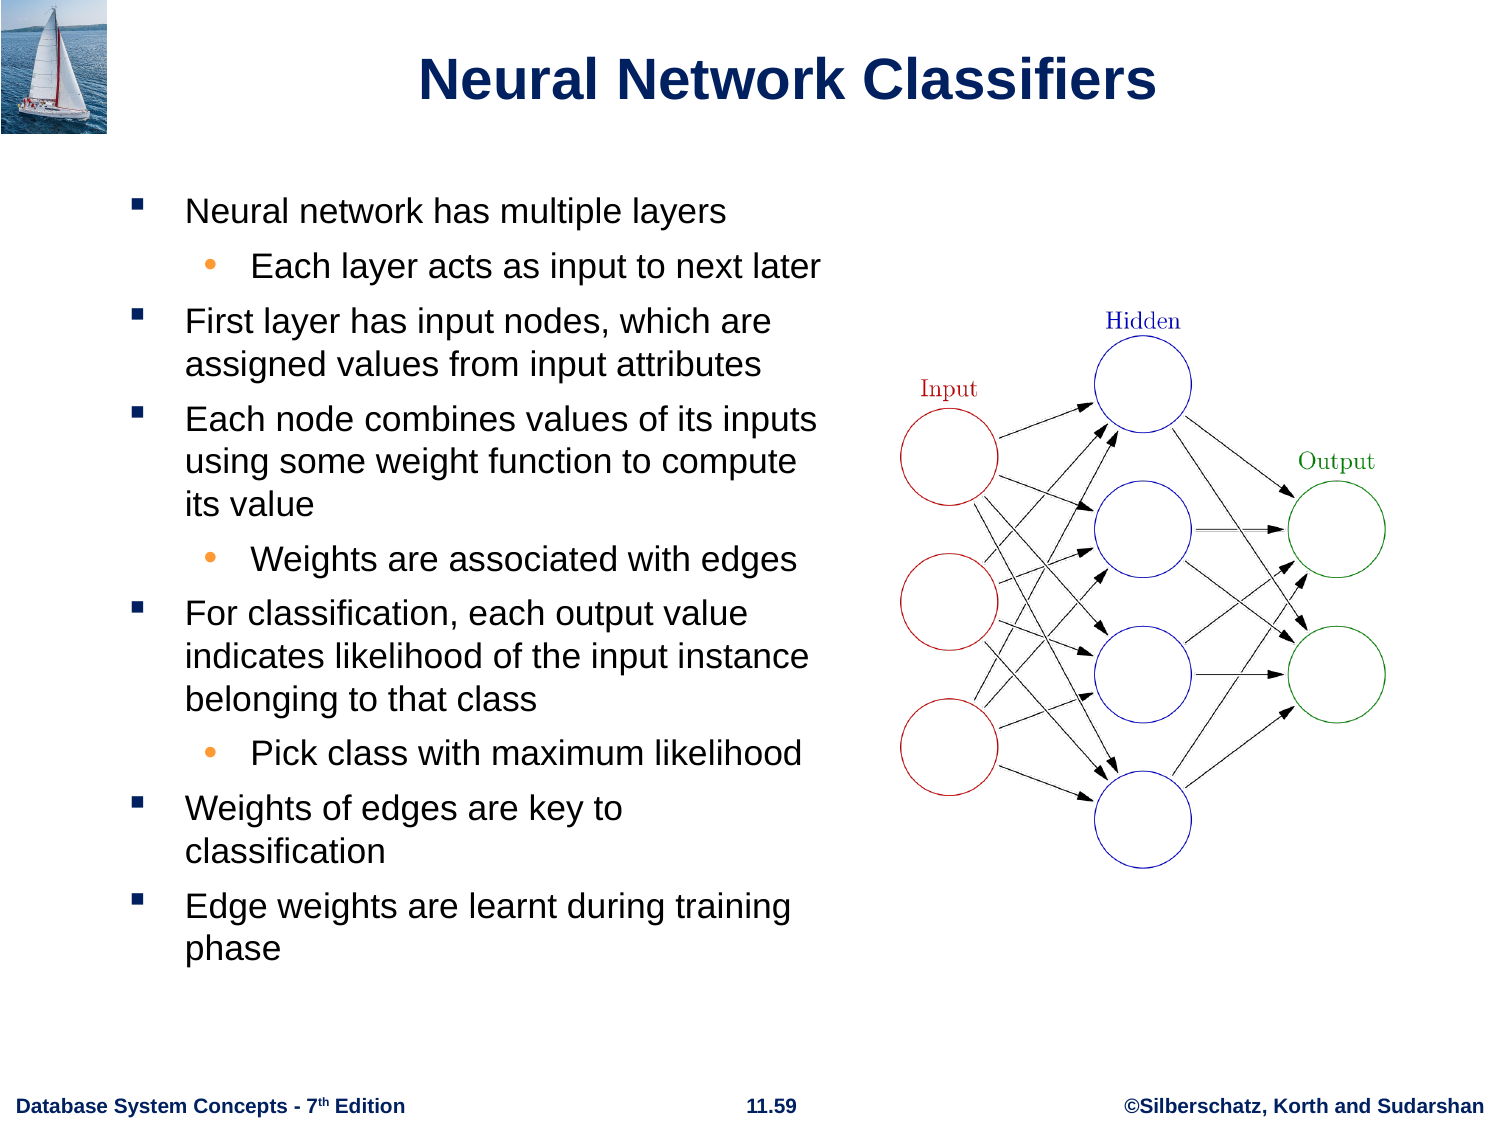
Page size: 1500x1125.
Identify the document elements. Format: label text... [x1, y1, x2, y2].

picture [1, 0, 107, 134]
title Neural Network Classifiers [125, 18, 1452, 120]
picture [900, 308, 1387, 893]
list Neural network has multiple layers Each layer acts as input to next later First layer has input nodes, which are assigned values from input attributes Each node combines values of its inputs using some weight function to compute its value Weights are associated with edges For classification, each output value indicates likelihood of the input instance belonging to that class Pick class with maximum likelihood Weights of edges are key to classification Edge weights are learnt during training phase [113, 180, 845, 1062]
text_box [621, 59, 1451, 120]
